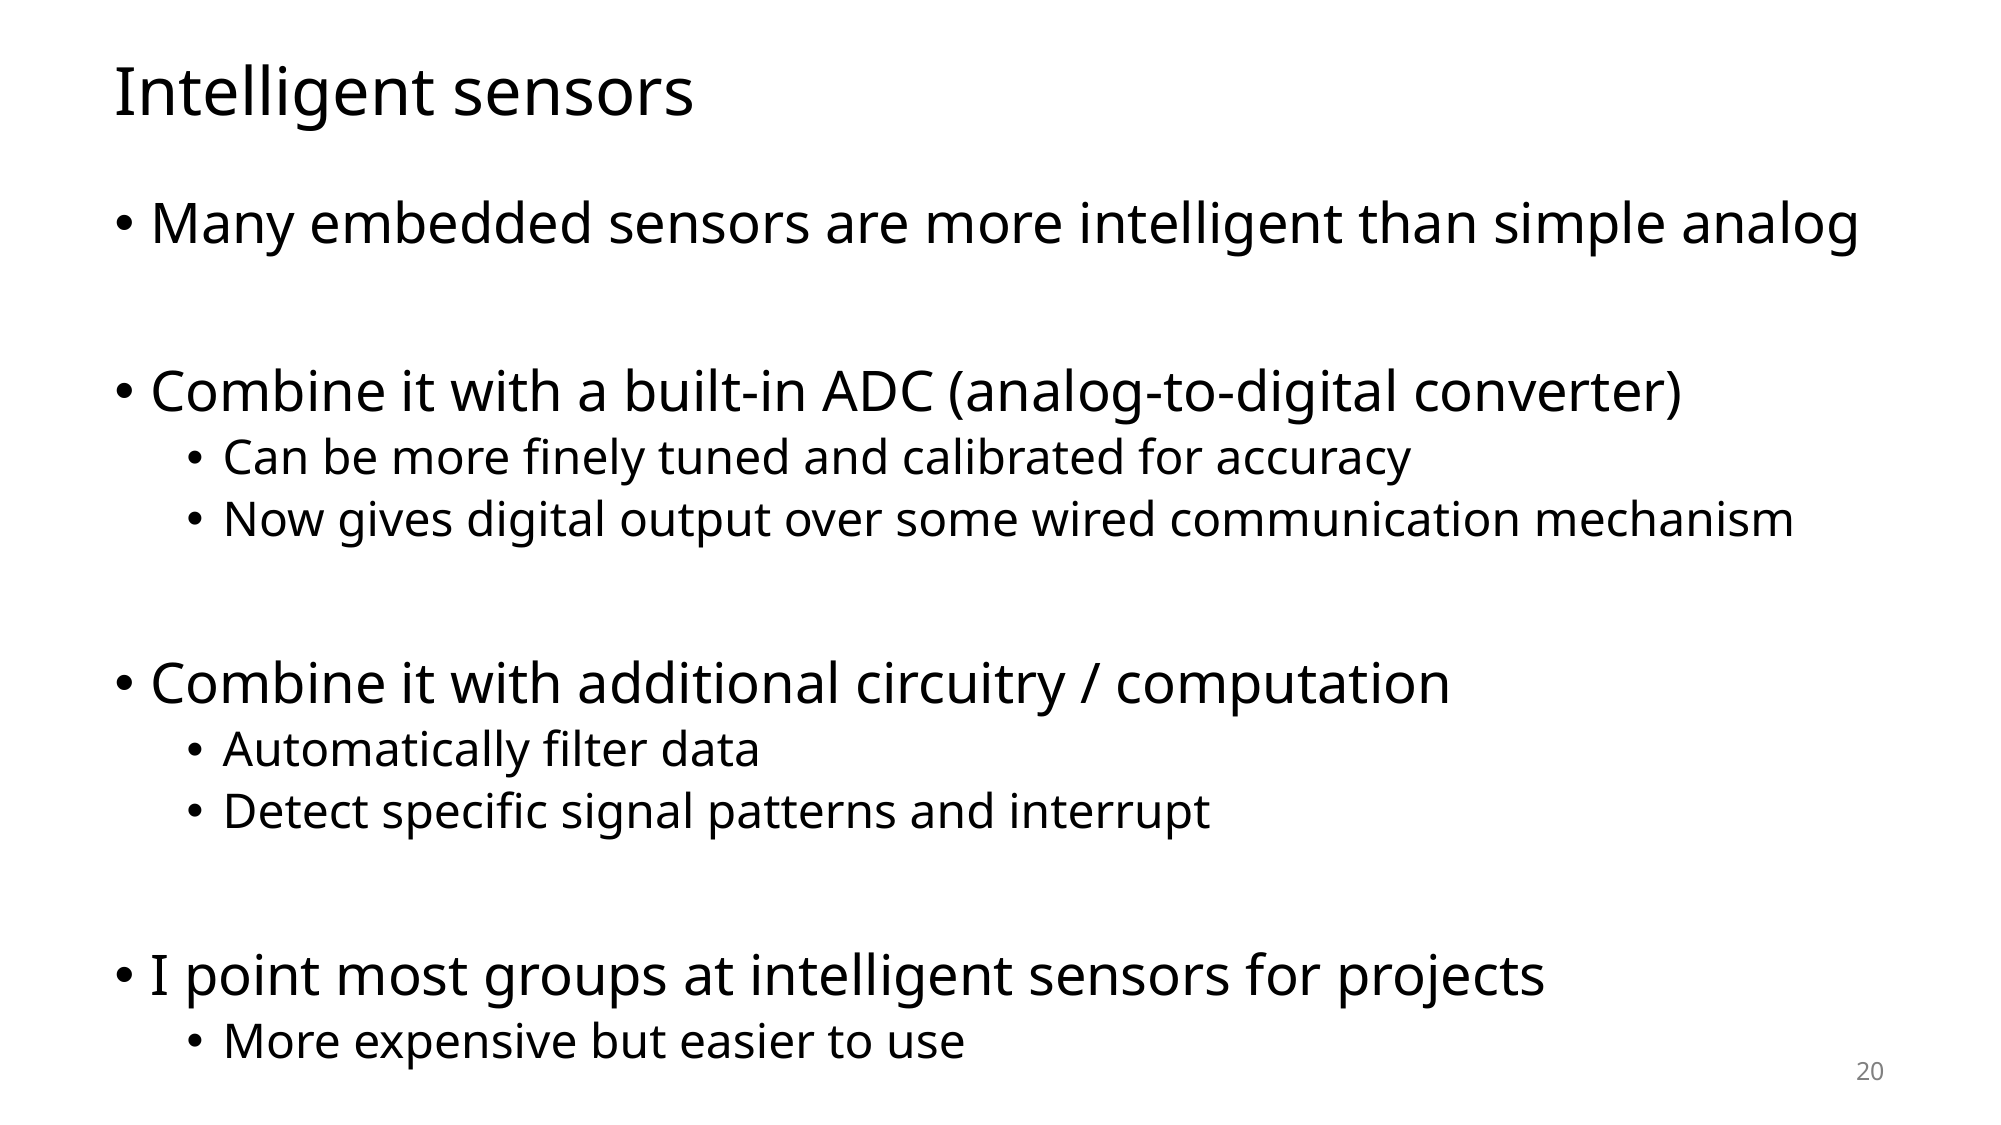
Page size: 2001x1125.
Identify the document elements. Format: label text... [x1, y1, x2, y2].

title Intelligent sensors [99, 37, 1900, 150]
slide_number 20 [1749, 1042, 1900, 1103]
list Many embedded sensors are more intelligent than simple analog Combine it with a built-in ADC (analog-to-digital converter) Can be more finely tuned and calibrated for accuracy Now gives digital output over some wired communication mechanism Combine it with additional circuitry / computation Automatically filter data Detect specific signal patterns and interrupt I point most groups at intelligent sensors for projects More expensive but easier to use [99, 187, 1900, 1088]
